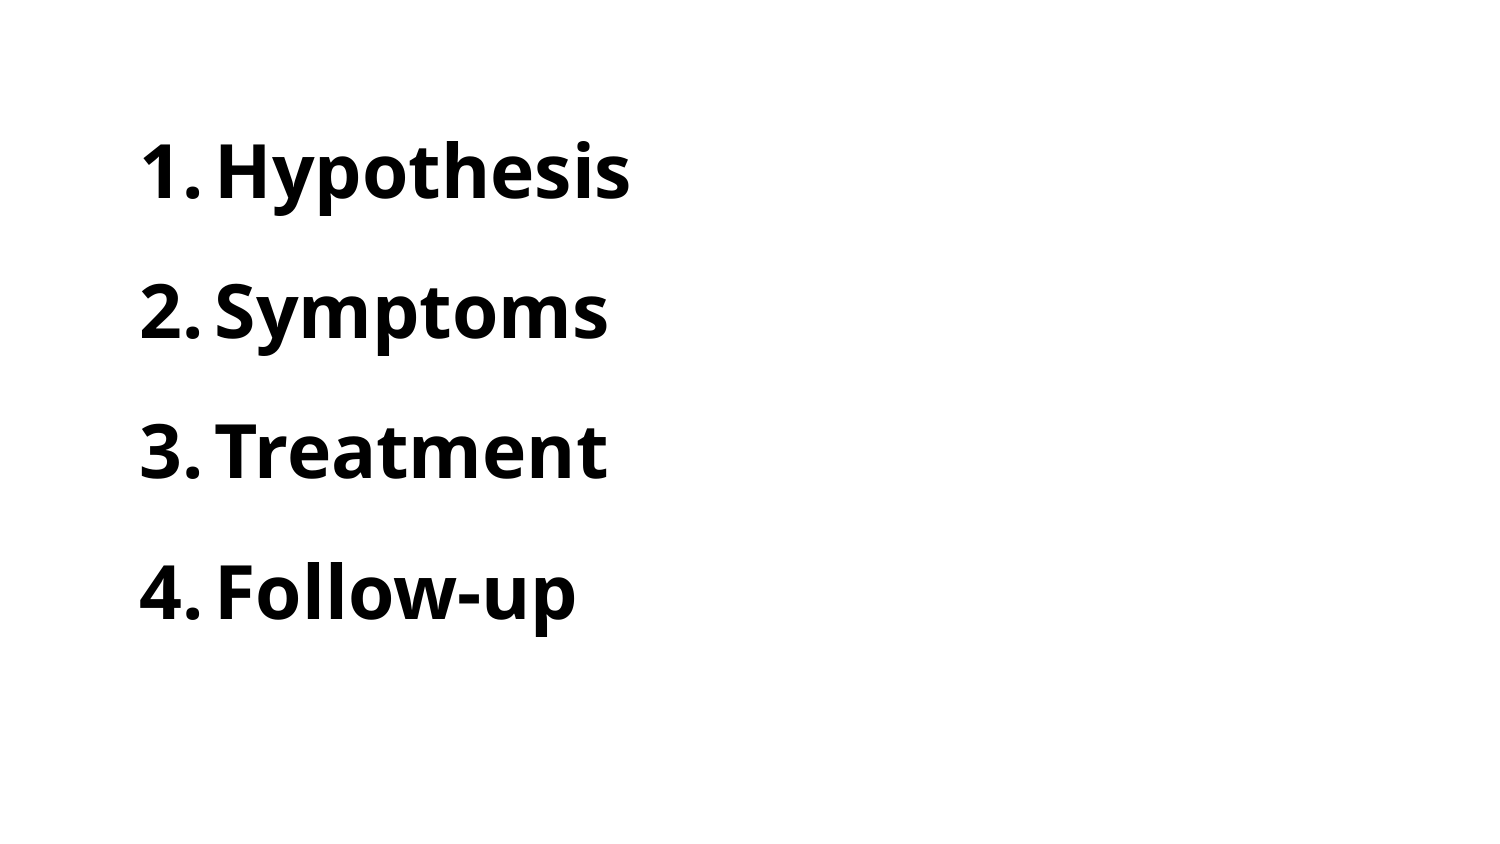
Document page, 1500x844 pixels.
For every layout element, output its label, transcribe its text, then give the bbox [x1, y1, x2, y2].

title Hypothesis Symptoms Treatment Follow-up [124, 109, 1441, 690]
